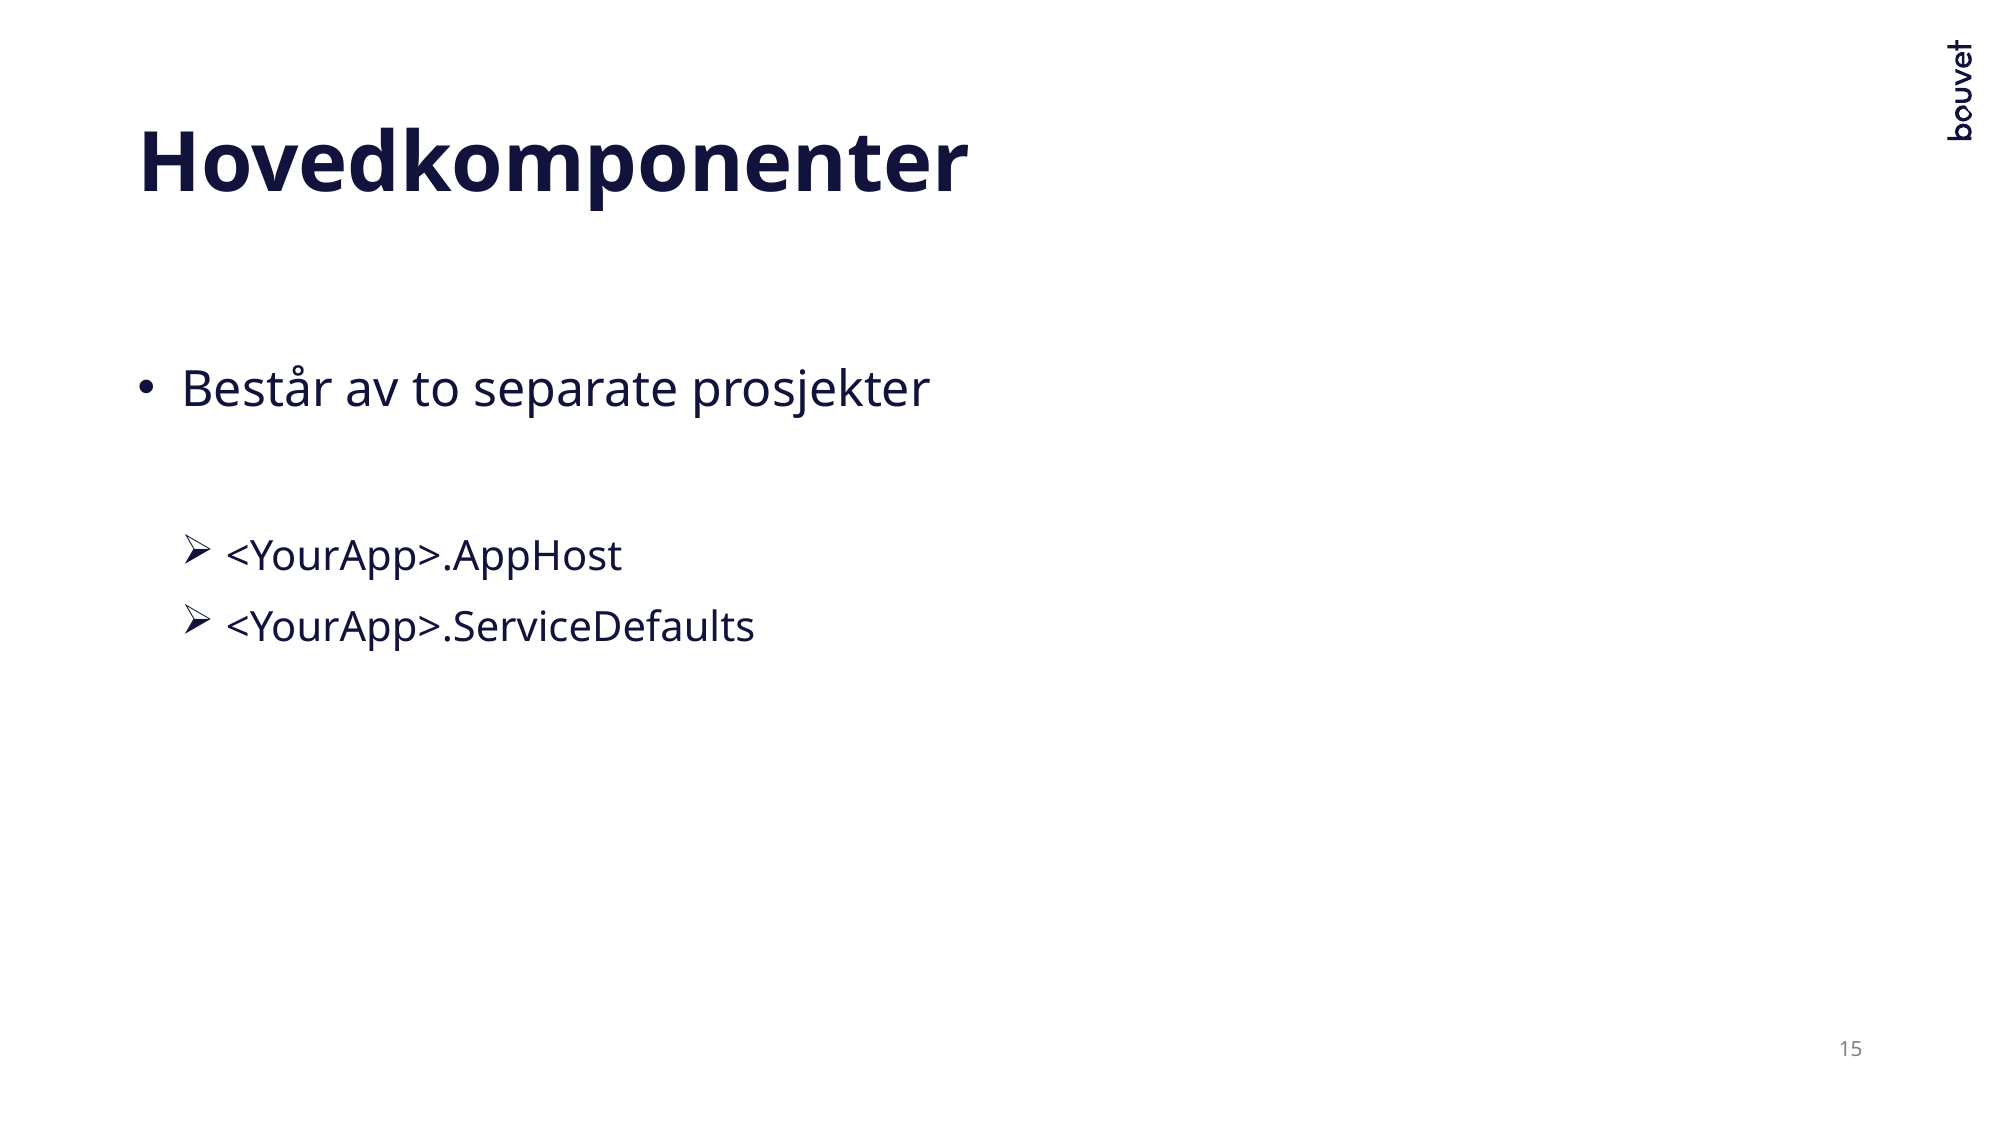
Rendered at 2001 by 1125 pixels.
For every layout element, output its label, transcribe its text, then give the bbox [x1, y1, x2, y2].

title Hovedkomponenter [137, 119, 1863, 314]
list Består av to separate prosjekter <YourApp>.AppHost <YourApp>.ServiceDefaults [137, 343, 1863, 1018]
slide_number 15 [1733, 1018, 1863, 1082]
